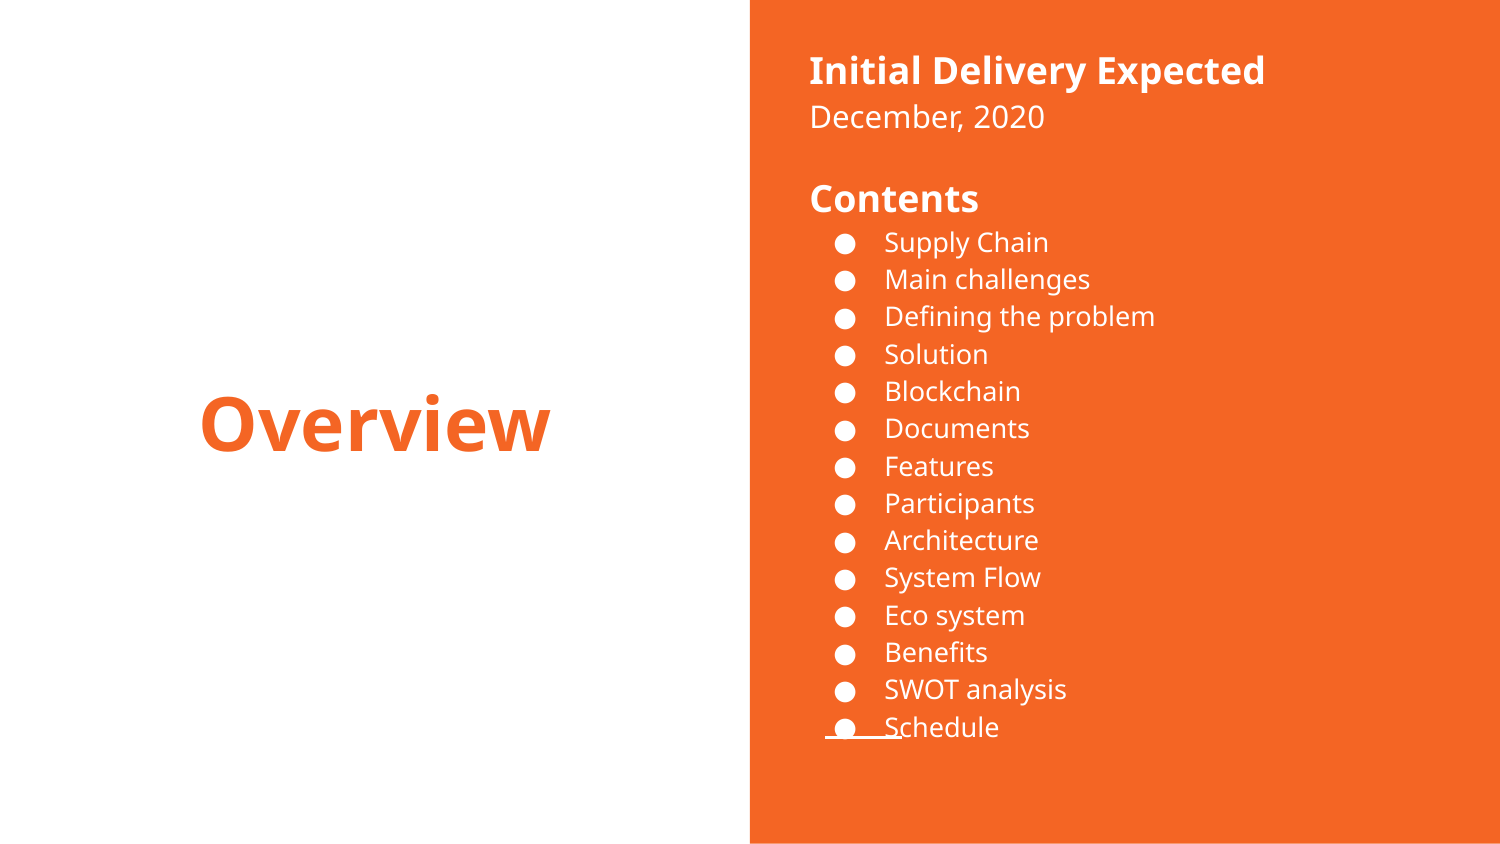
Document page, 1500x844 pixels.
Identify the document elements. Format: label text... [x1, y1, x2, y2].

list Initial Delivery Expected December, 2020 Contents Supply Chain Main challenges Defining the problem Solution Blockchain Documents Features Participants Architecture System Flow Eco system Benefits SWOT analysis Schedule [794, 88, 1424, 695]
title Overview [43, 313, 708, 530]
